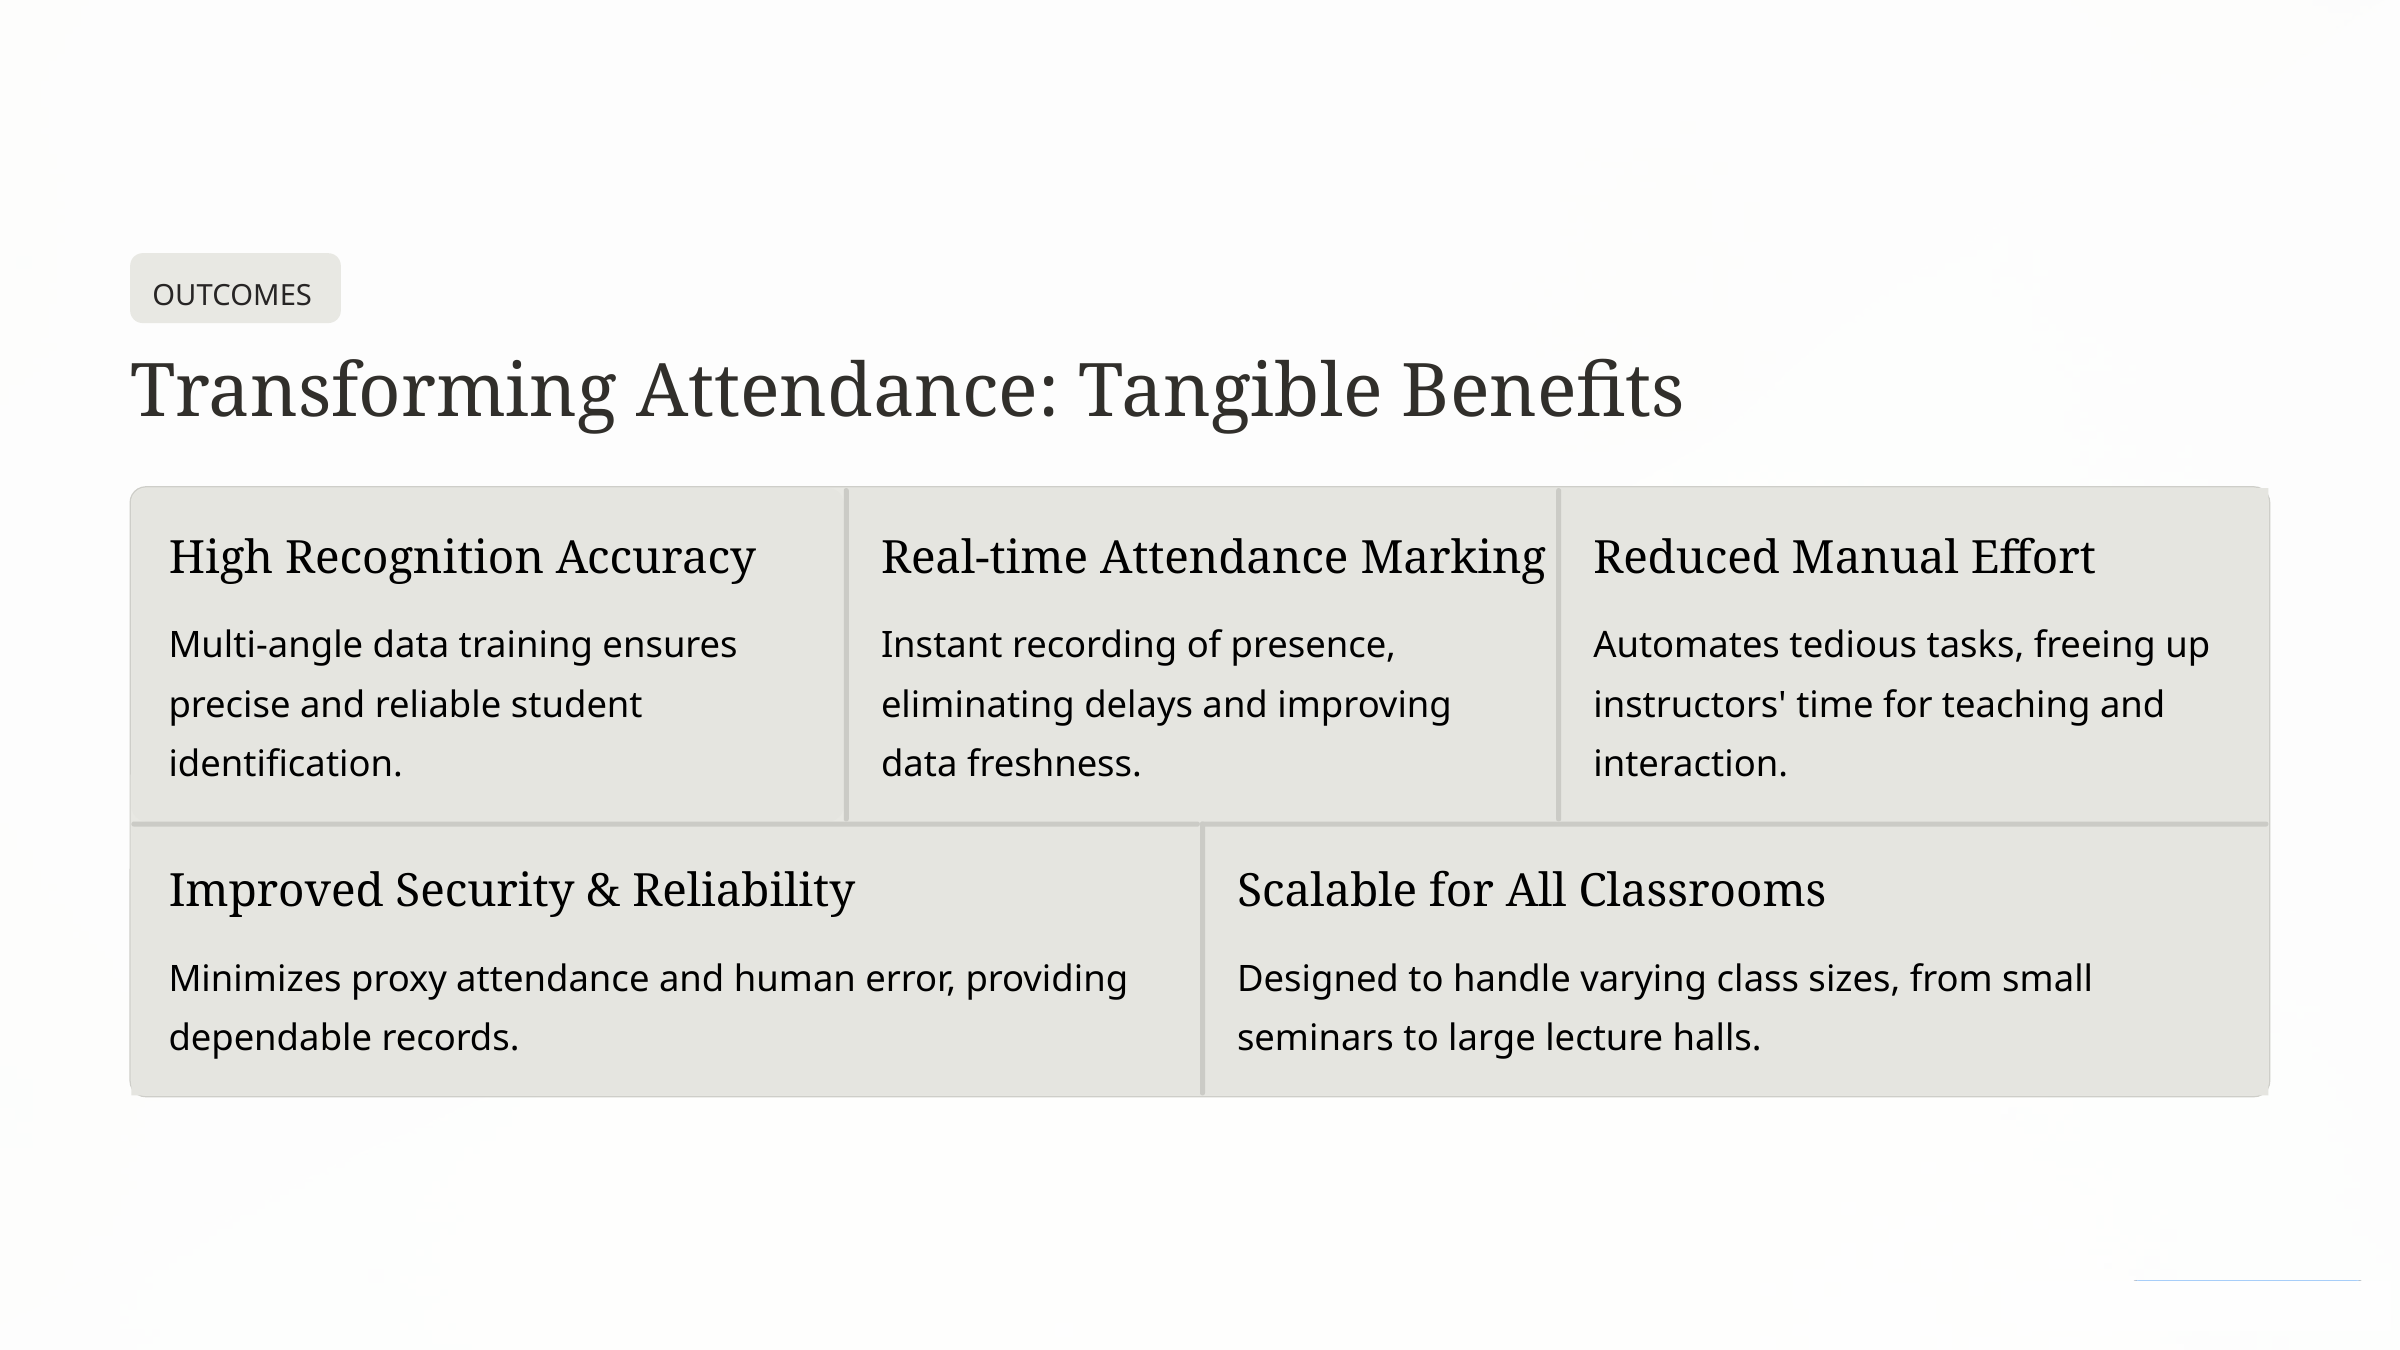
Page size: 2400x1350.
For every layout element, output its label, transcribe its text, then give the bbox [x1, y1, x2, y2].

text_box Instant recording of presence, eliminating delays and improving data freshness. [881, 605, 1519, 785]
text_box [843, 488, 849, 821]
text_box [1200, 827, 1206, 1096]
text_box [1556, 488, 1562, 821]
text_box Reduced Manual Effort [1593, 525, 2073, 584]
text_box [130, 253, 341, 324]
text_box [131, 821, 1199, 827]
text_box [130, 486, 2260, 1086]
text_box OUTCOMES [152, 264, 319, 312]
text_box Designed to handle varying class sizes, from small seminars to large lecture halls. [1237, 939, 2232, 1059]
text_box Automates tedious tasks, freeing up instructors' time for teaching and interaction. [1593, 605, 2232, 785]
text_box [131, 826, 1199, 1096]
text_box Minimizes proxy attendance and human error, providing dependable records. [168, 939, 1163, 1059]
text_box [1204, 826, 2269, 1096]
text_box Multi-angle data training ensures precise and reliable student identification. [168, 605, 807, 785]
text_box Real-time Attendance Marking [881, 525, 1516, 584]
text_box Scalable for All Classrooms [1237, 858, 1794, 917]
text_box [1199, 821, 2269, 827]
text_box [849, 488, 1556, 821]
text_box Transforming Attendance: Tangible Benefits [130, 338, 1591, 431]
text_box [1561, 488, 2269, 821]
picture [2023, 1271, 2391, 1339]
text_box Improved Security & Reliability [168, 858, 817, 917]
text_box [131, 488, 843, 821]
text_box High Recognition Accuracy [168, 525, 729, 584]
